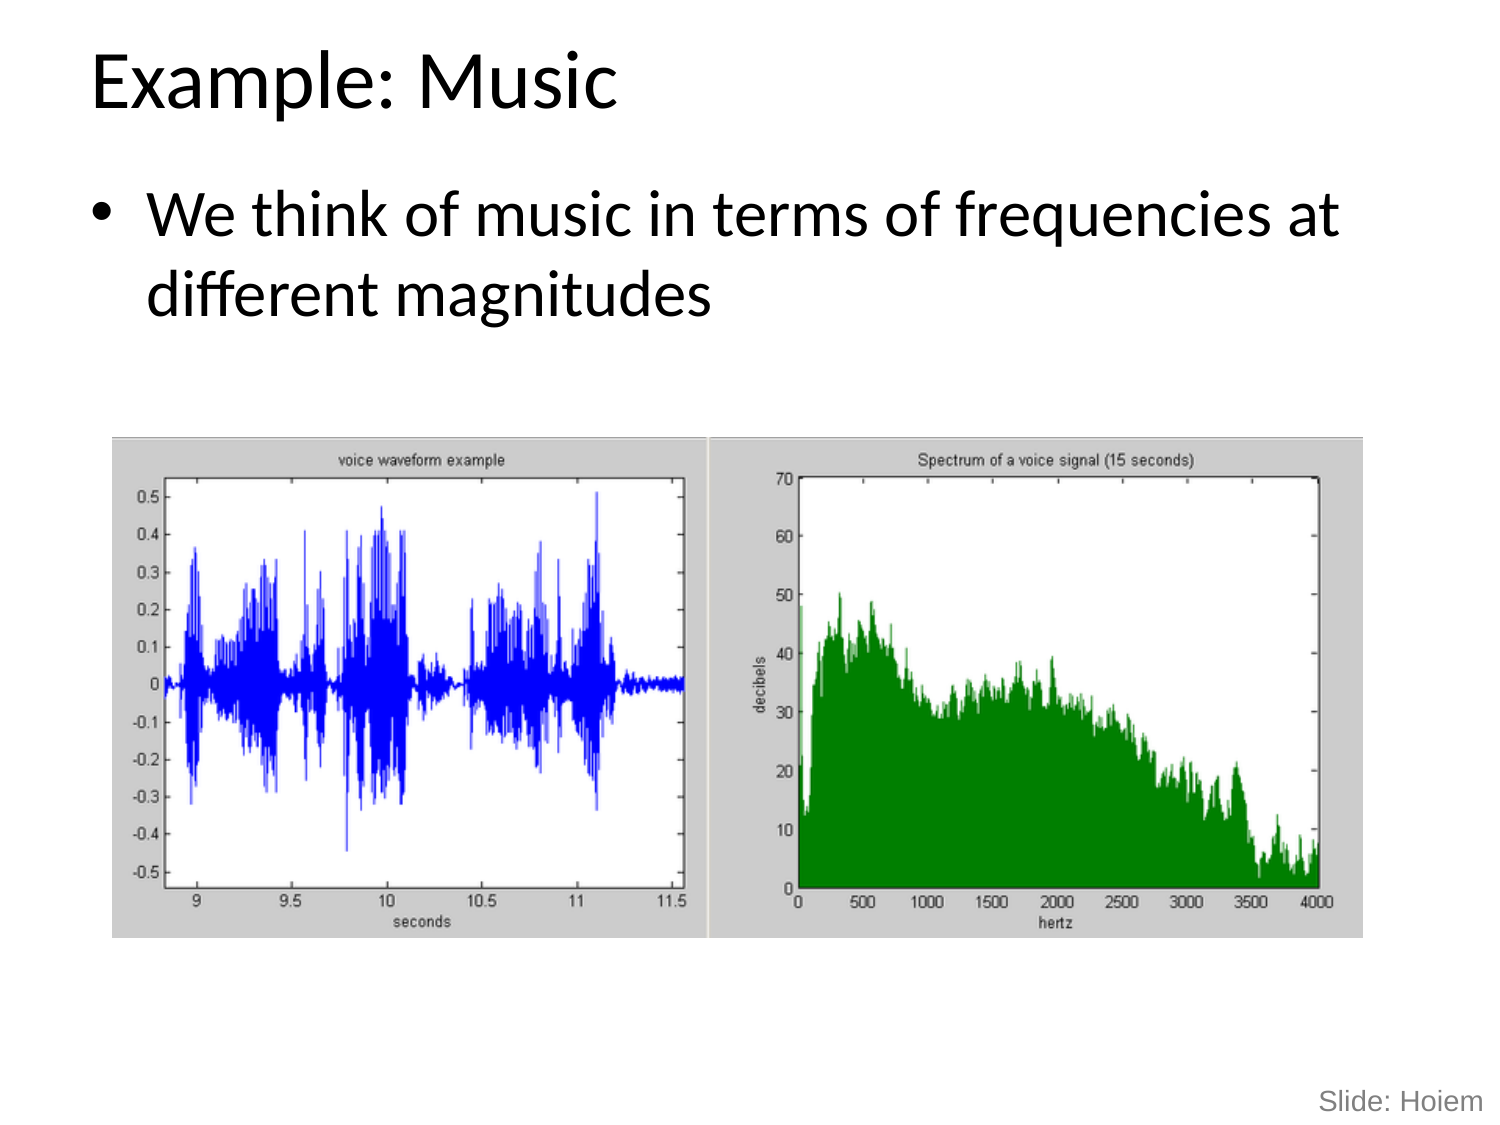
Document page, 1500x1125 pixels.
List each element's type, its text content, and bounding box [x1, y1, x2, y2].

title Example: Music [74, 0, 1426, 151]
picture [112, 437, 1363, 938]
list We think of music in terms of frequencies at different magnitudes [74, 162, 1426, 1006]
text_box Slide: Hoiem [1303, 1074, 1500, 1125]
